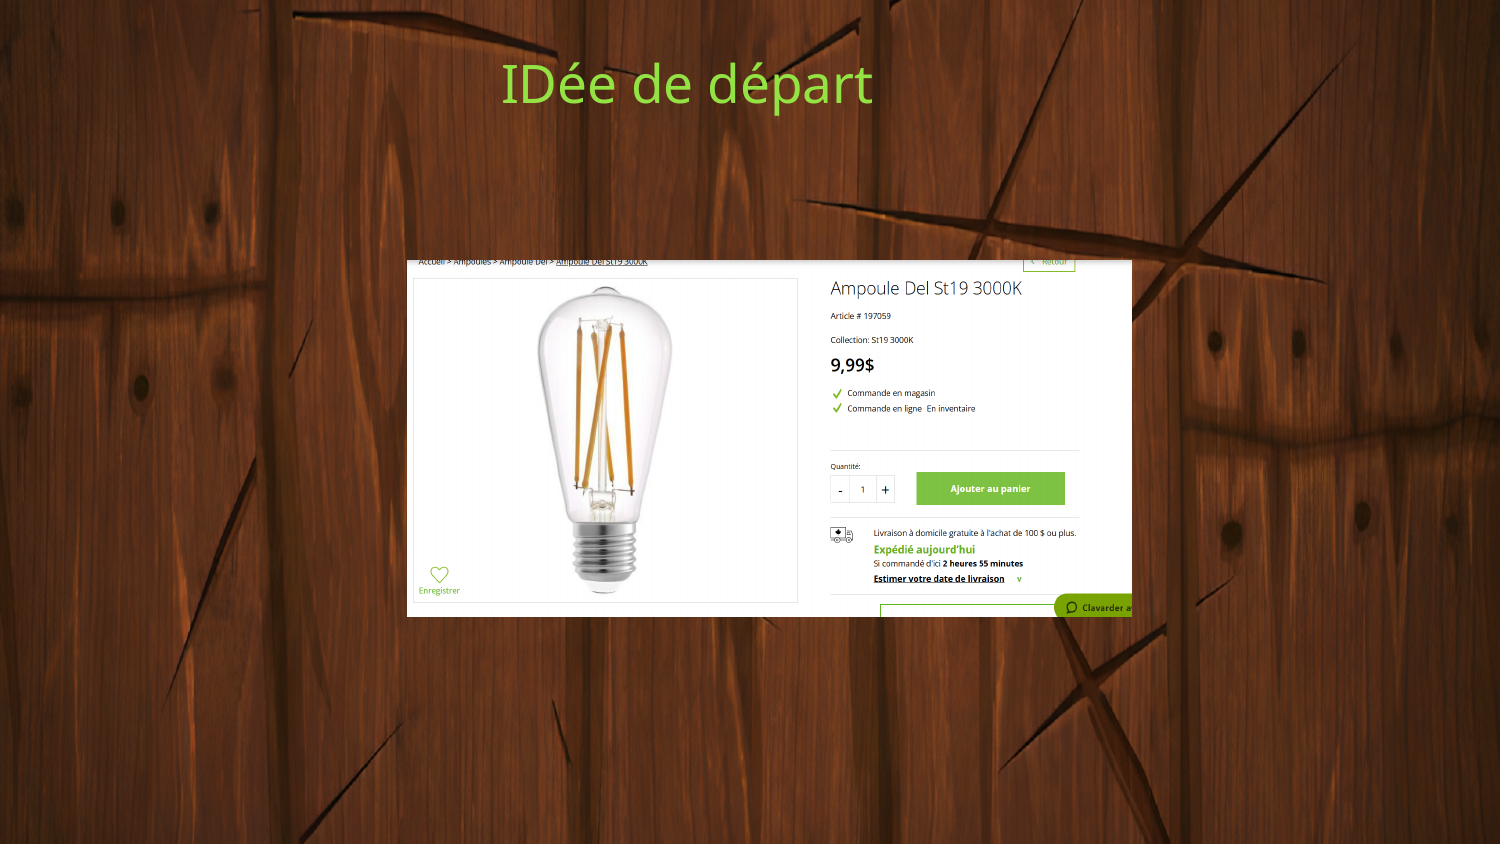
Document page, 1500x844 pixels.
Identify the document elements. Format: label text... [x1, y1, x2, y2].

title IDée de départ [0, 35, 1387, 130]
picture [0, 0, 1500, 844]
